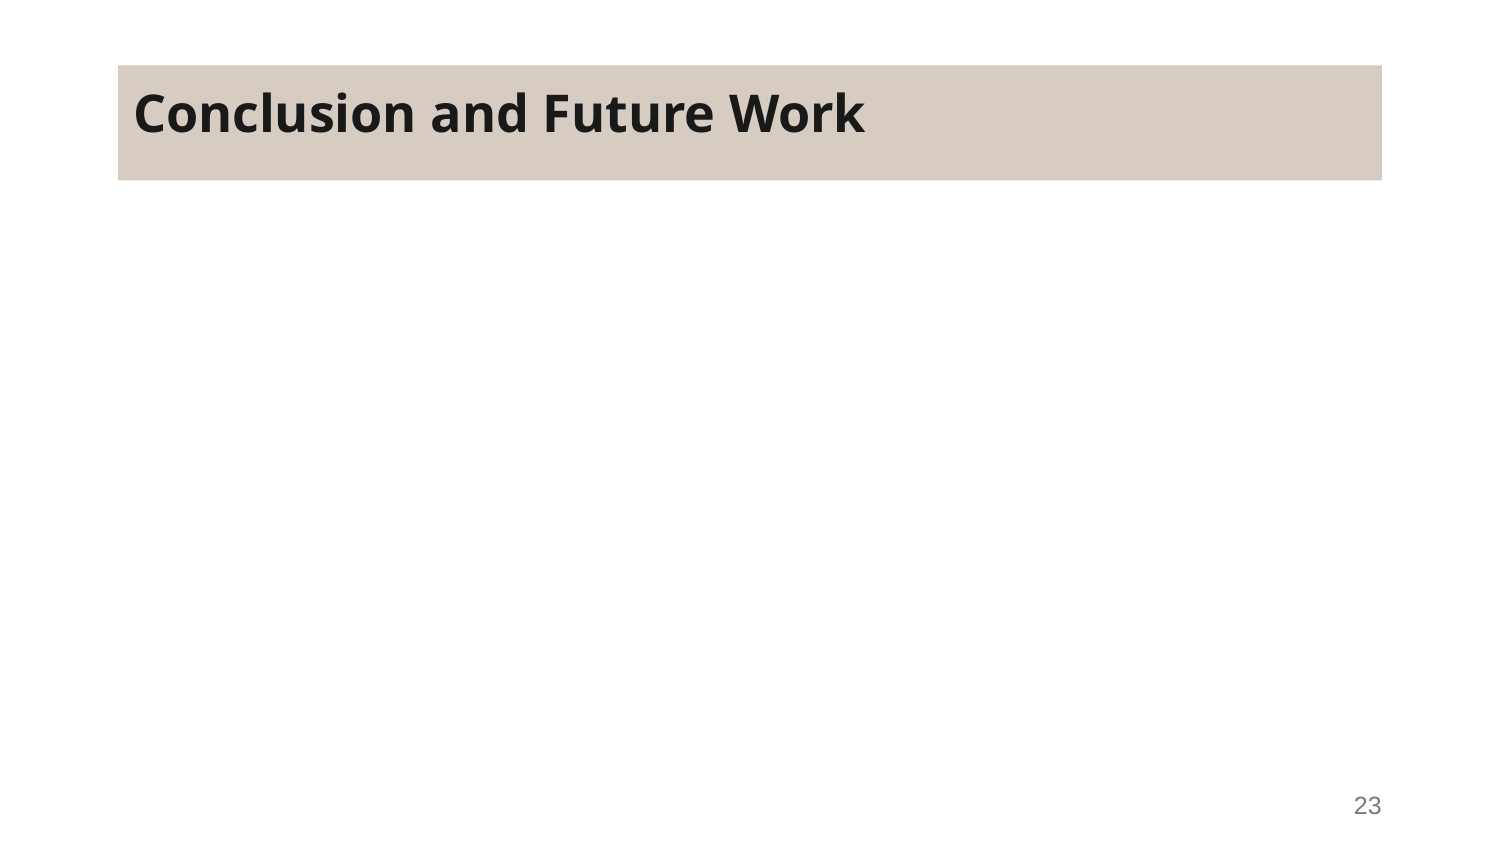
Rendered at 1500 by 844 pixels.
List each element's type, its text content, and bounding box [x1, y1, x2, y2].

title Conclusion and Future Work [118, 65, 1382, 181]
slide_number 23 [1059, 782, 1397, 828]
